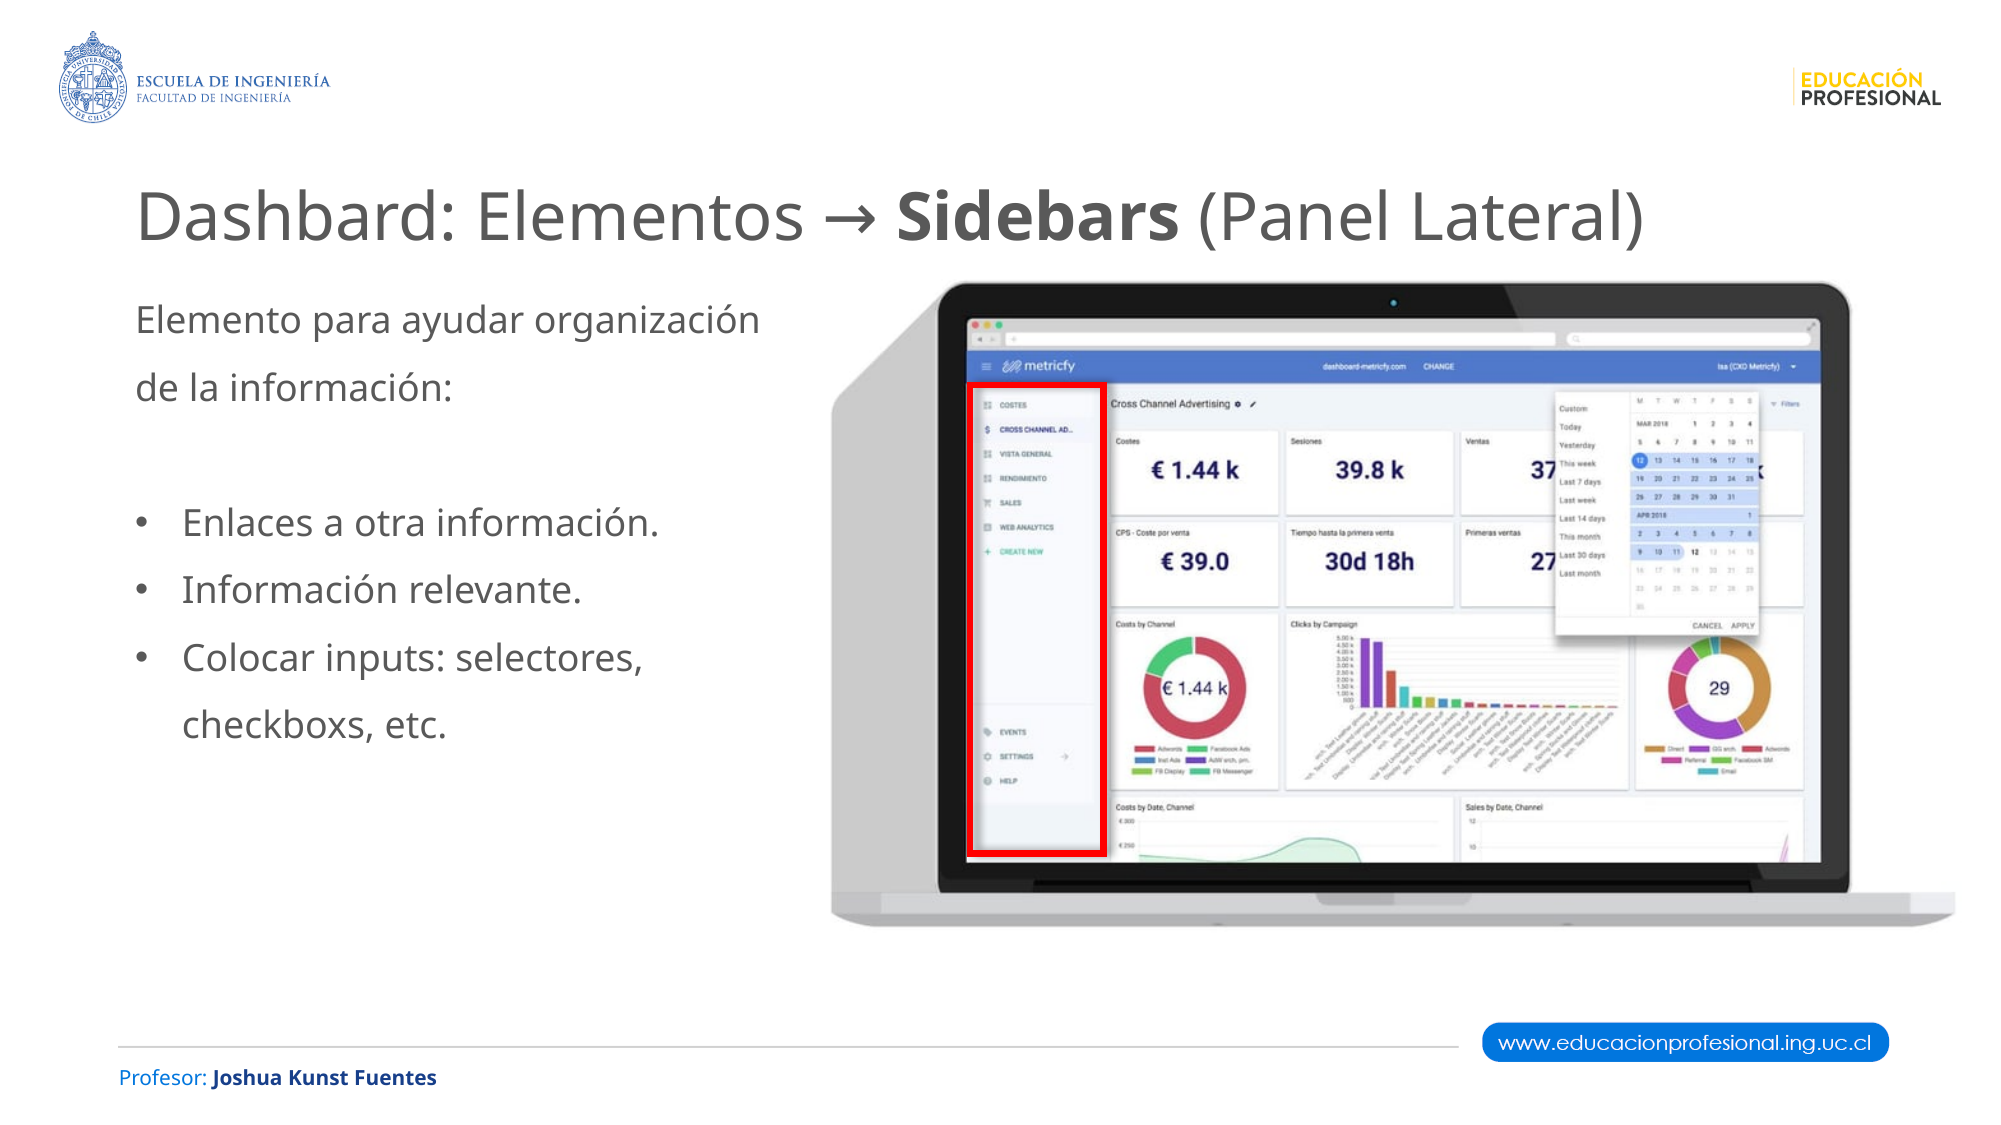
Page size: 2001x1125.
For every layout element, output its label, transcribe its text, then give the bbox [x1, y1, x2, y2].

text_box Dashbard: Elementos → Sidebars (Panel Lateral) [120, 86, 1819, 261]
picture [0, 0, 2000, 1125]
text_box Elemento para ayudar organización de la información: Enlaces a otra información. Información relevante. Colocar inputs: selectores, checkboxs, etc. [120, 266, 819, 754]
